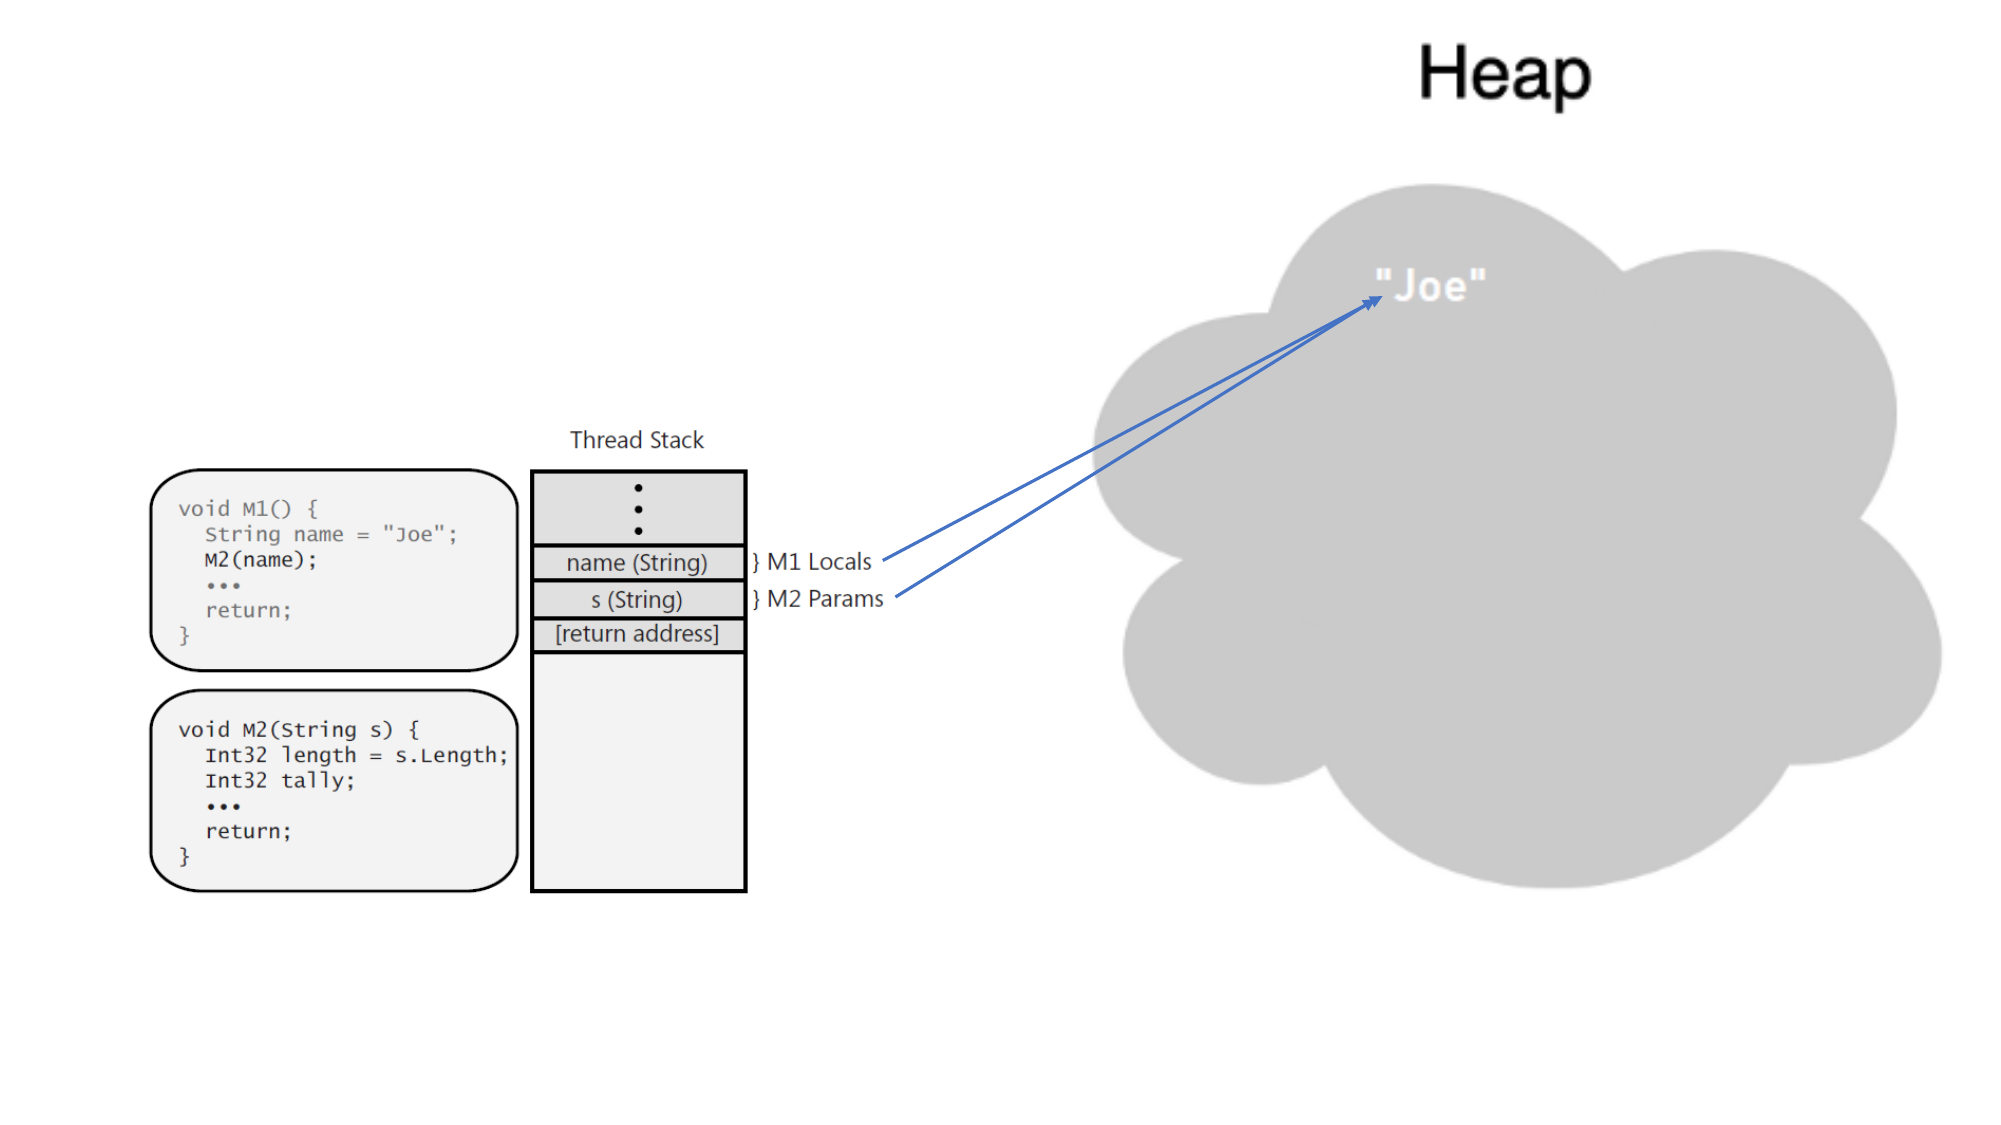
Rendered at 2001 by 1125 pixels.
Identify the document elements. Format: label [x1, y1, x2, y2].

picture [135, 425, 904, 908]
text_box [895, 298, 1376, 598]
picture [1020, 0, 2000, 919]
text_box [882, 296, 1383, 561]
